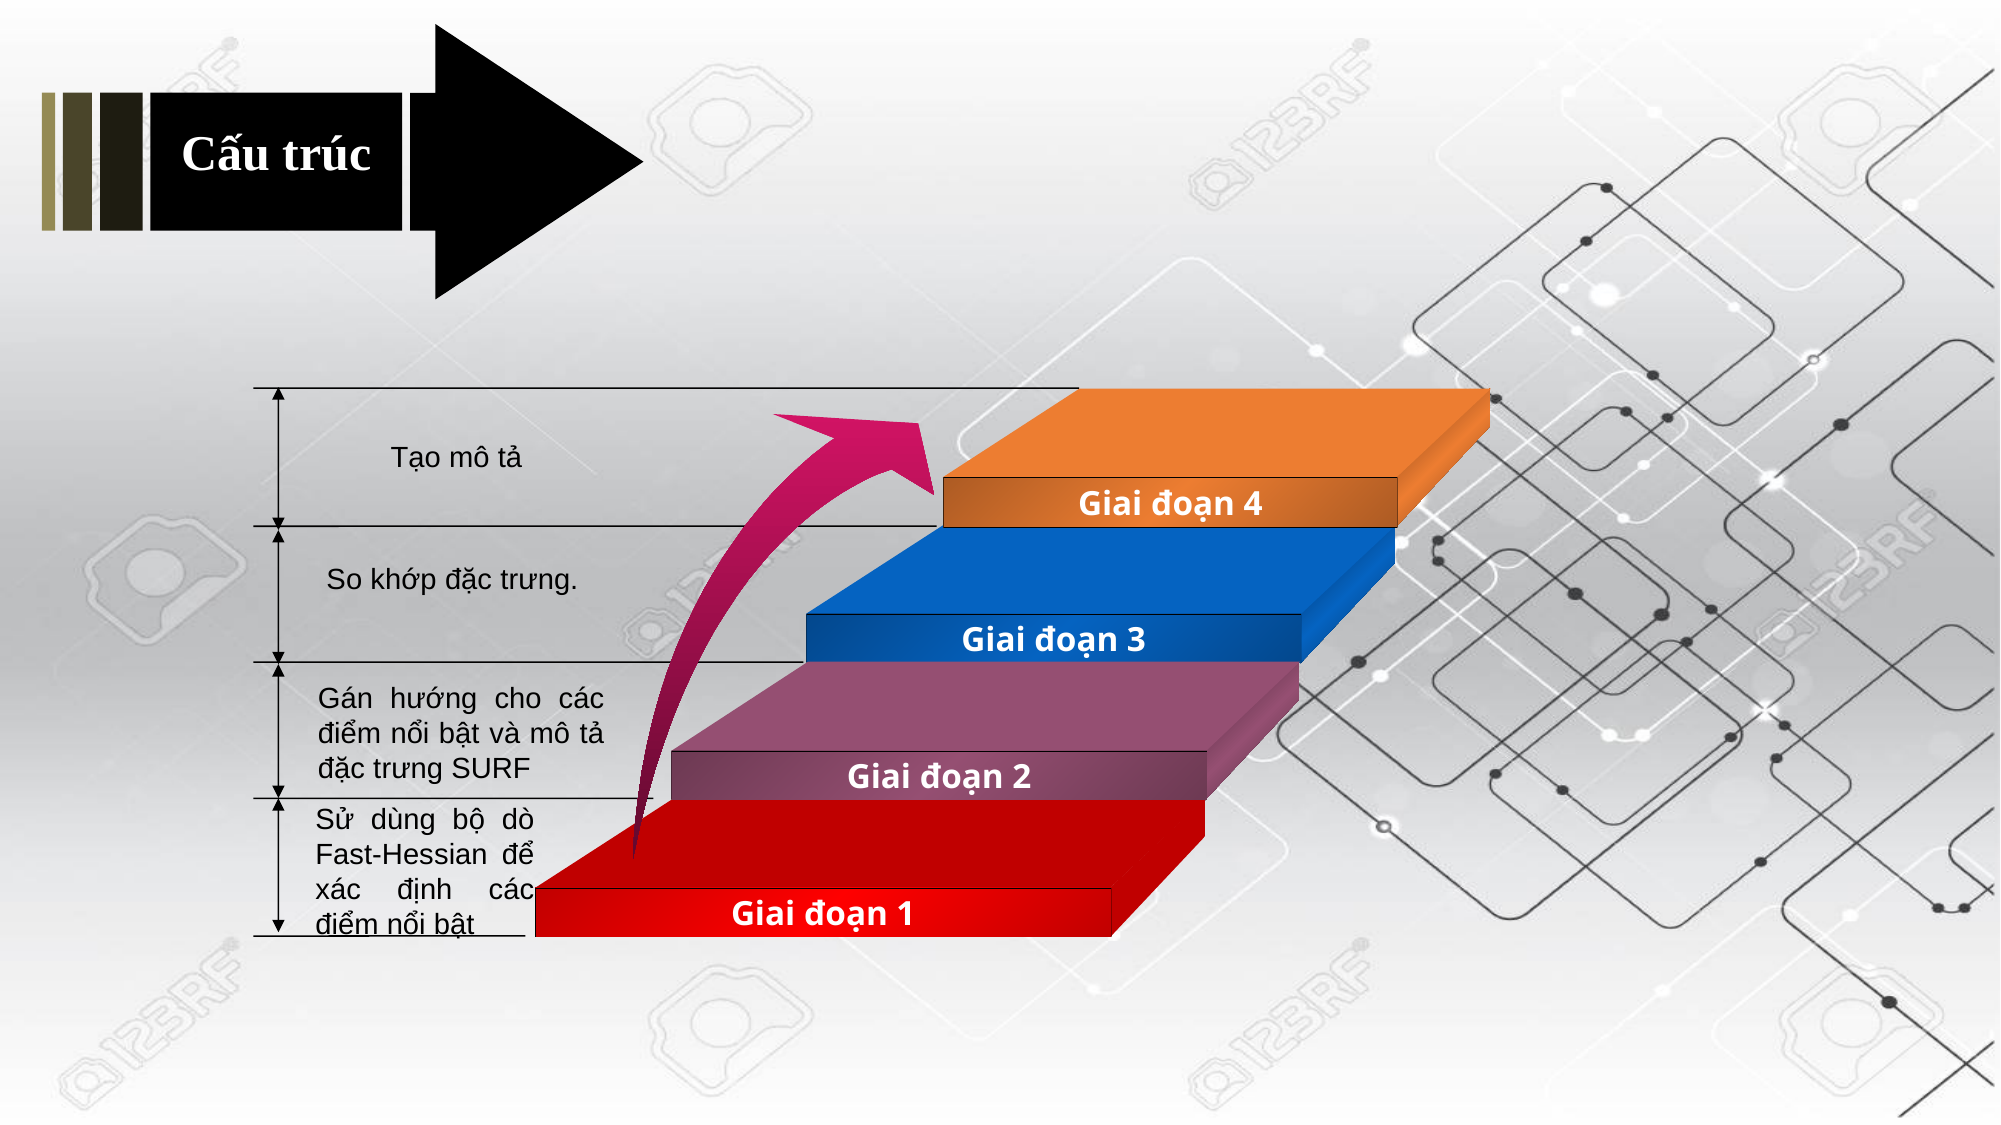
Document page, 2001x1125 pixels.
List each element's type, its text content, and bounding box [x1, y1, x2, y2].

text_box [62, 92, 92, 231]
text_box [272, 798, 285, 933]
text_box Cấu trúc [137, 113, 416, 188]
text_box [41, 92, 56, 231]
text_box Gán hướng cho các điểm nổi bật và mô tả đặc trưng SURF [303, 671, 535, 792]
text_box Sử dùng bộ dò Fast-Hessian để xác định các điểm nổi bật [300, 792, 550, 948]
text_box [272, 664, 285, 798]
text_box So khớp đặc trưng. [311, 552, 535, 603]
text_box Tạo mô tả [375, 430, 535, 516]
picture [0, 0, 2001, 1125]
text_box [535, 388, 1491, 938]
text_box [100, 92, 143, 231]
text_box [150, 92, 403, 113]
text_box [410, 23, 644, 300]
text_box [150, 188, 403, 231]
text_box [272, 530, 285, 664]
text_box [272, 387, 285, 530]
